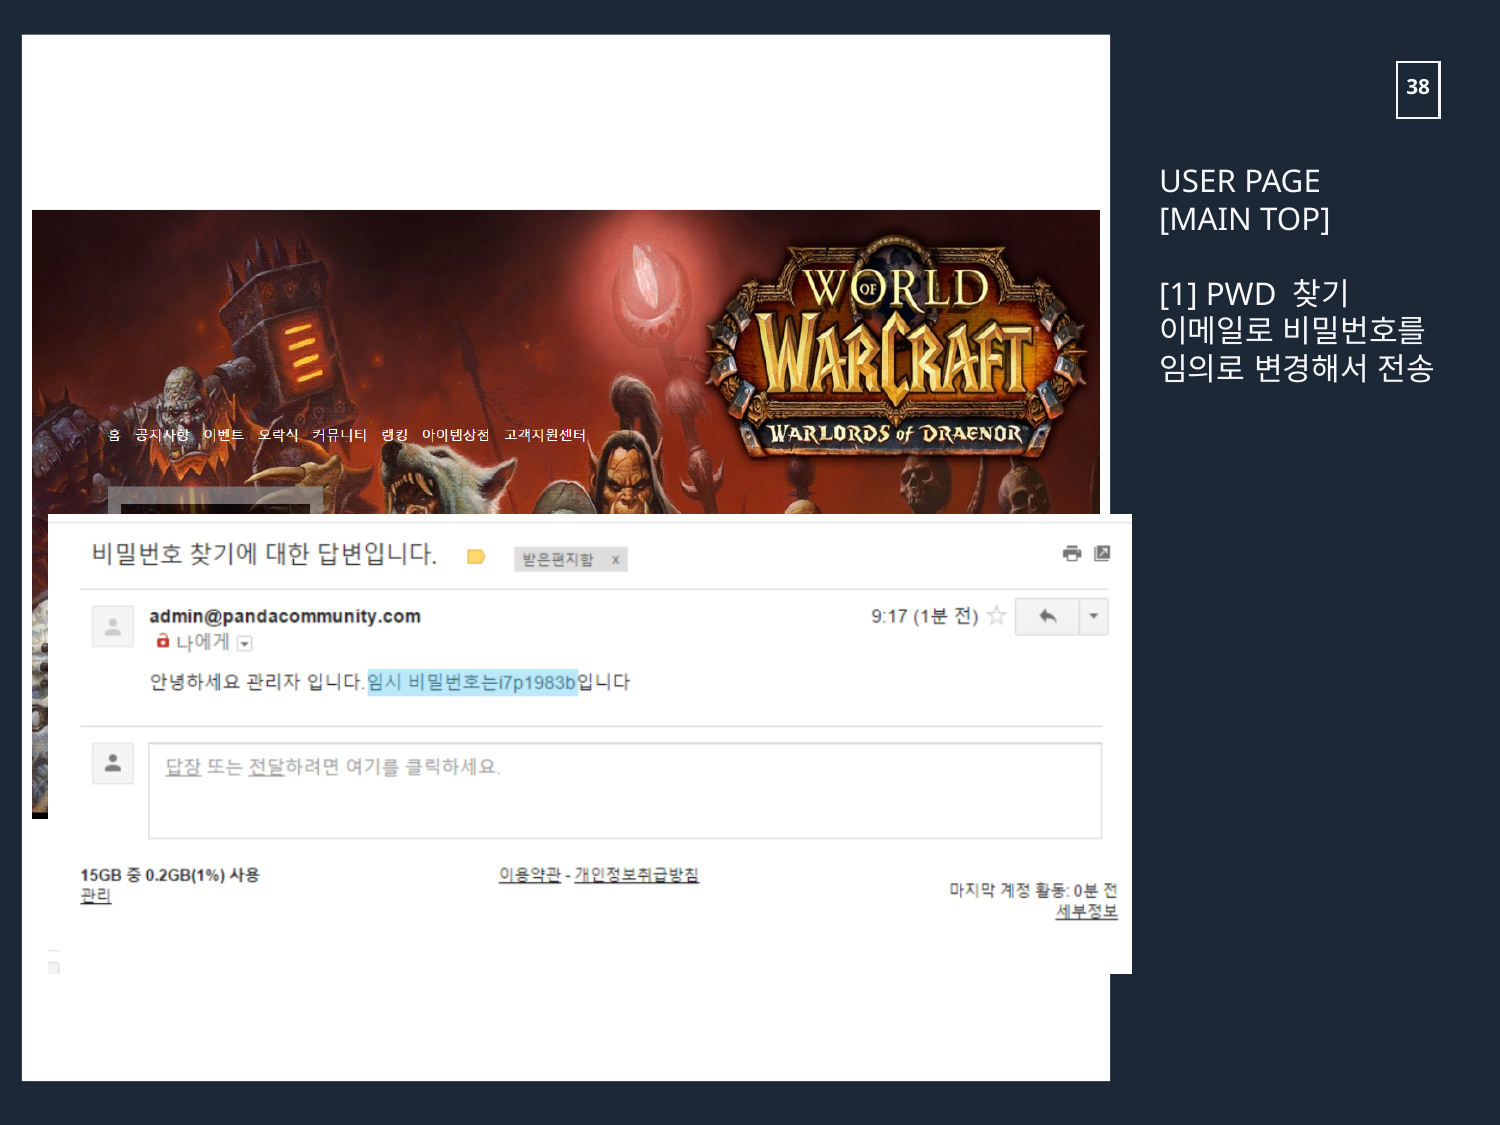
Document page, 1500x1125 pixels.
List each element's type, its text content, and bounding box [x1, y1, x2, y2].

picture [32, 209, 1132, 974]
text_box USER PAGE [MAIN TOP] [1] PWD 찾기 이메일로 비밀번호를 임의로 변경해서 전송 [1144, 154, 1451, 394]
text_box [21, 34, 1111, 1082]
